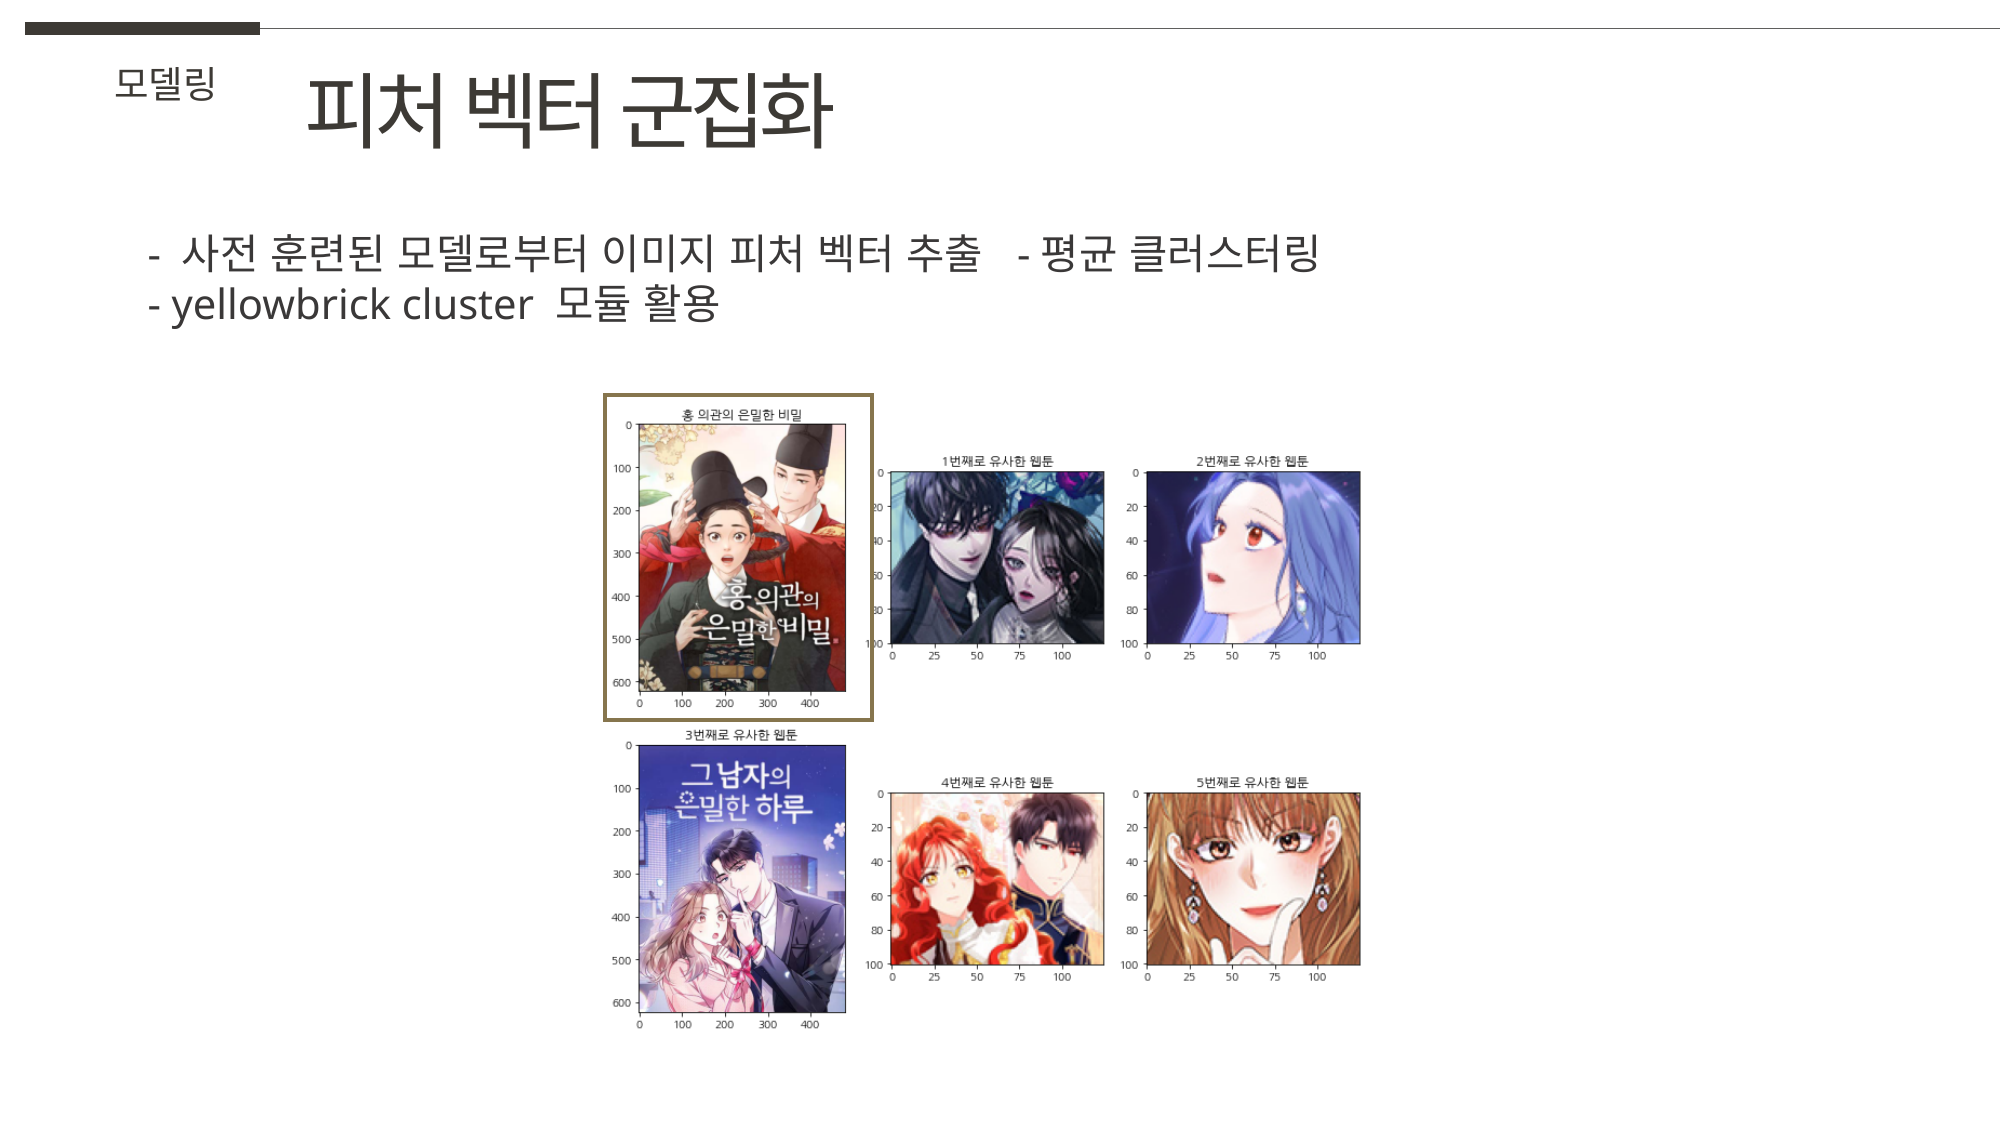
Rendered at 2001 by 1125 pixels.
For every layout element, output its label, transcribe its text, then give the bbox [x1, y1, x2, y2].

text_box 피처 벡터 군집화 [289, 51, 852, 167]
text_box 모델링 [99, 53, 233, 114]
text_box [604, 394, 873, 402]
picture [604, 401, 1366, 1037]
